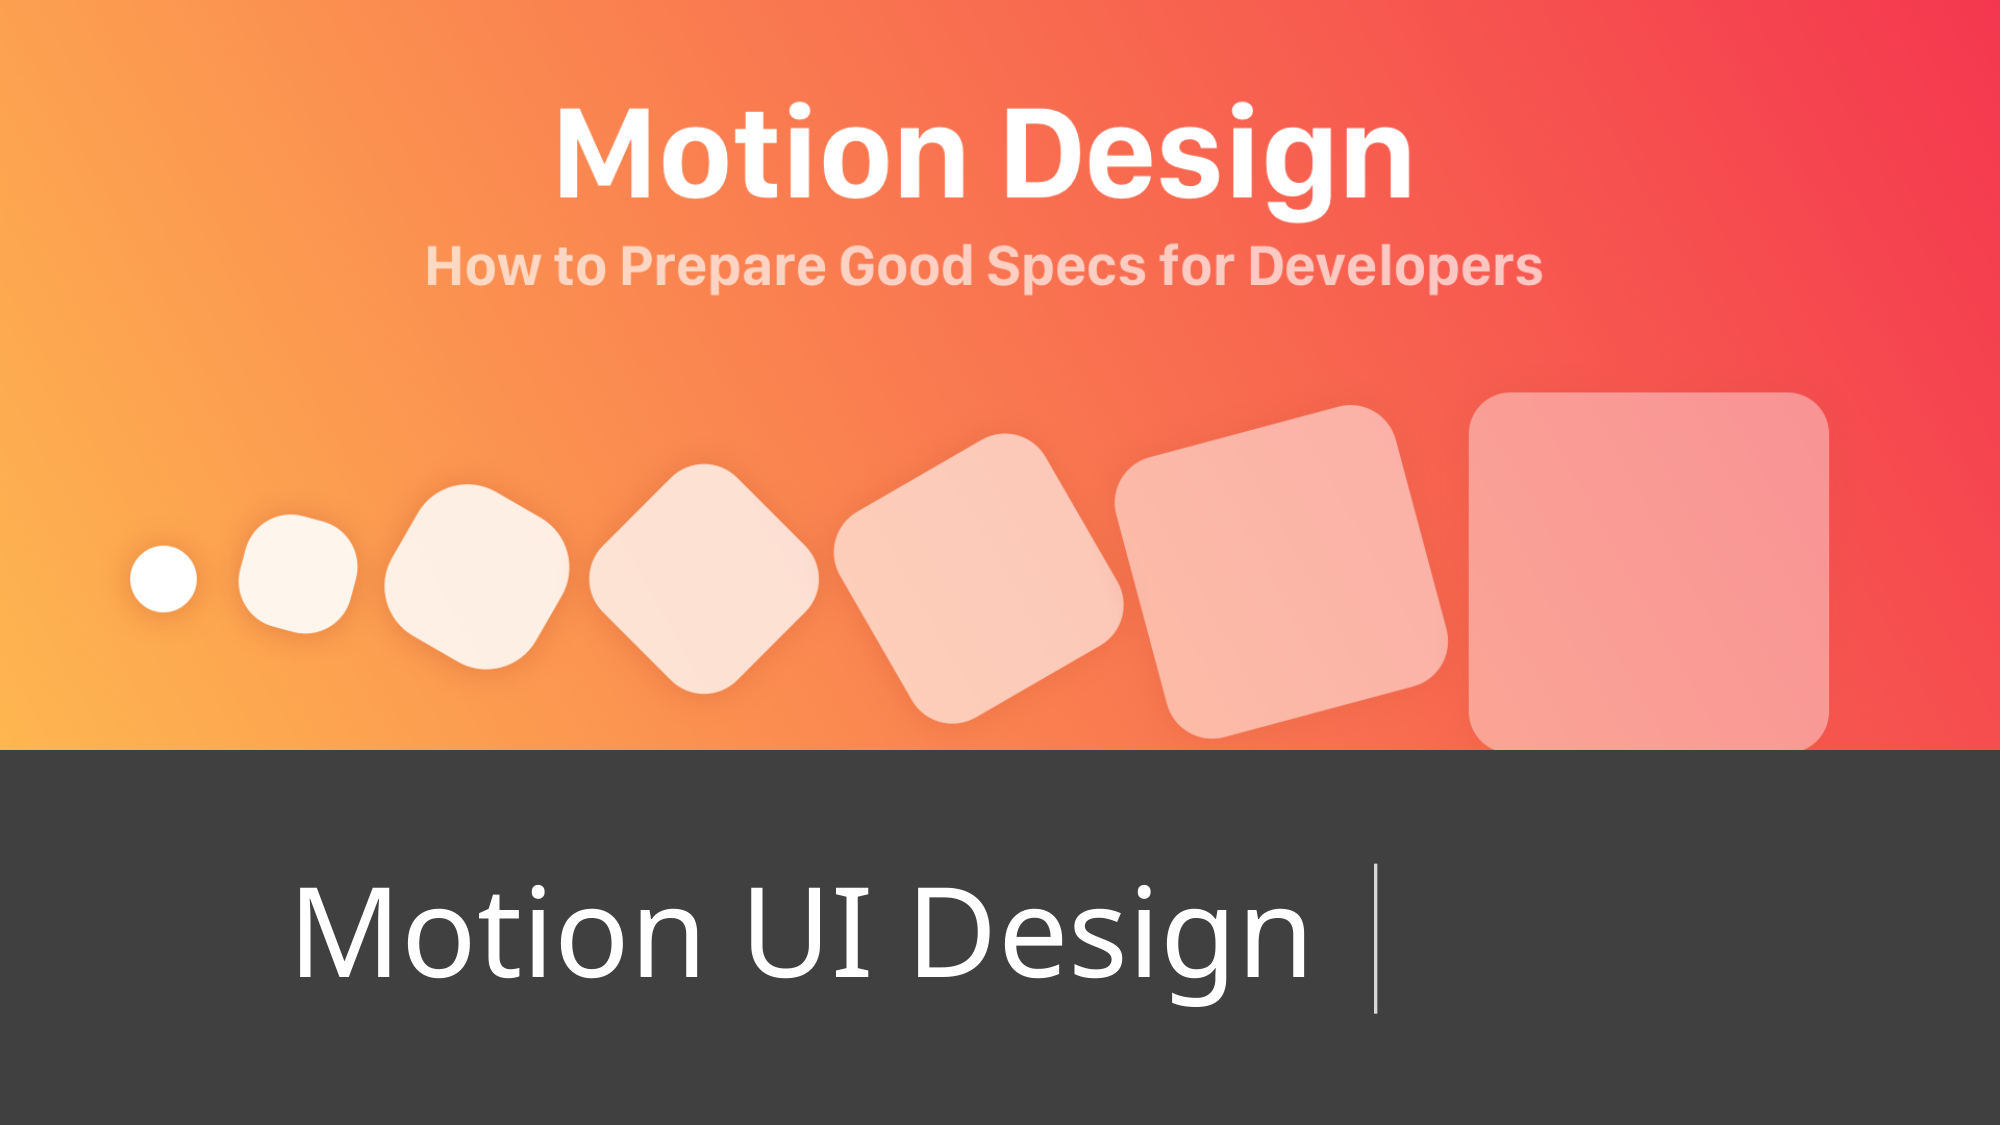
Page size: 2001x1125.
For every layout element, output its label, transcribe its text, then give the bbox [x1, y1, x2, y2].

title Motion UI Design [45, 833, 1331, 1042]
text_box [0, 750, 2000, 1125]
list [0, 0, 2000, 750]
